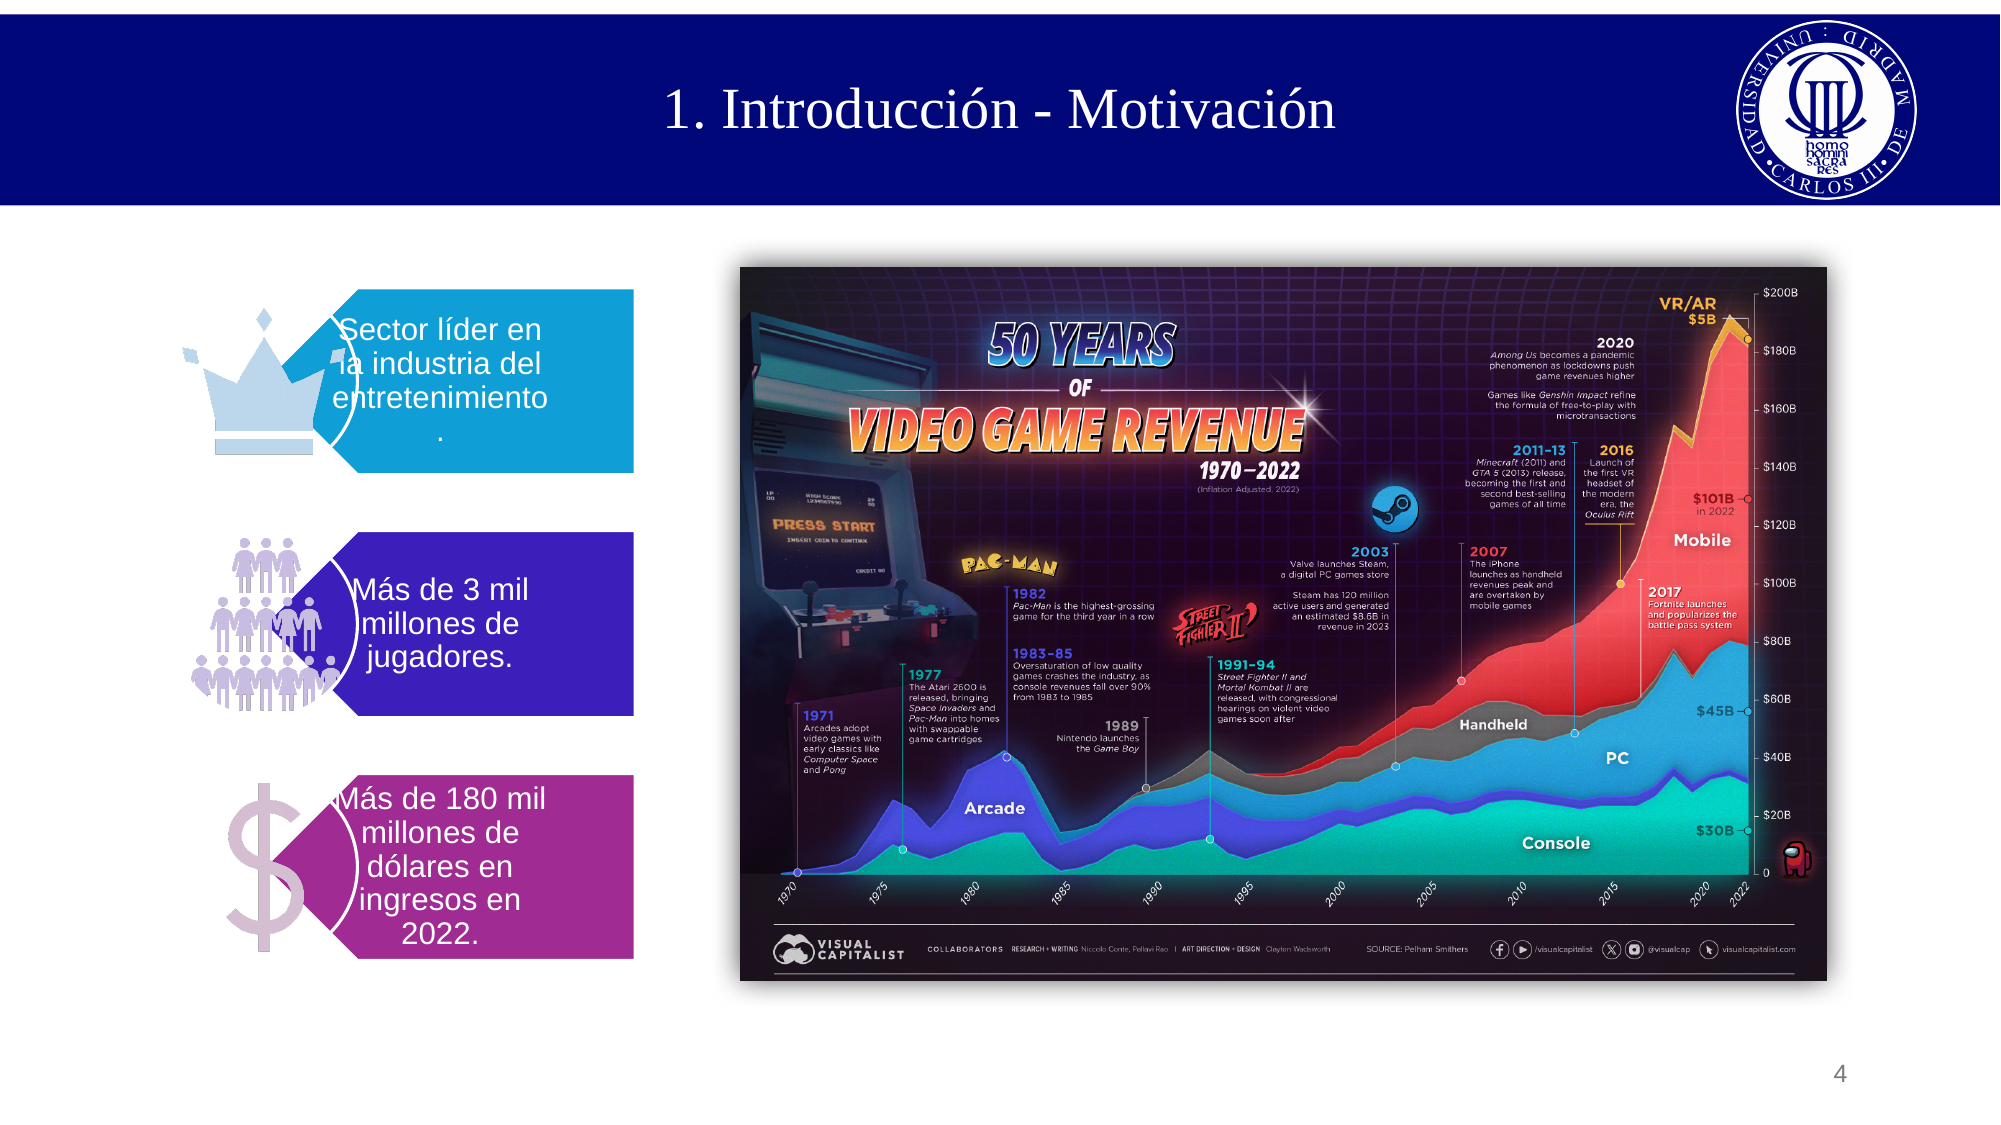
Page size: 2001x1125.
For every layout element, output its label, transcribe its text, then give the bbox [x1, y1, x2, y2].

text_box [123, 266, 683, 982]
slide_number 4 [1412, 1042, 1863, 1103]
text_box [0, 13, 2000, 206]
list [740, 266, 1828, 982]
